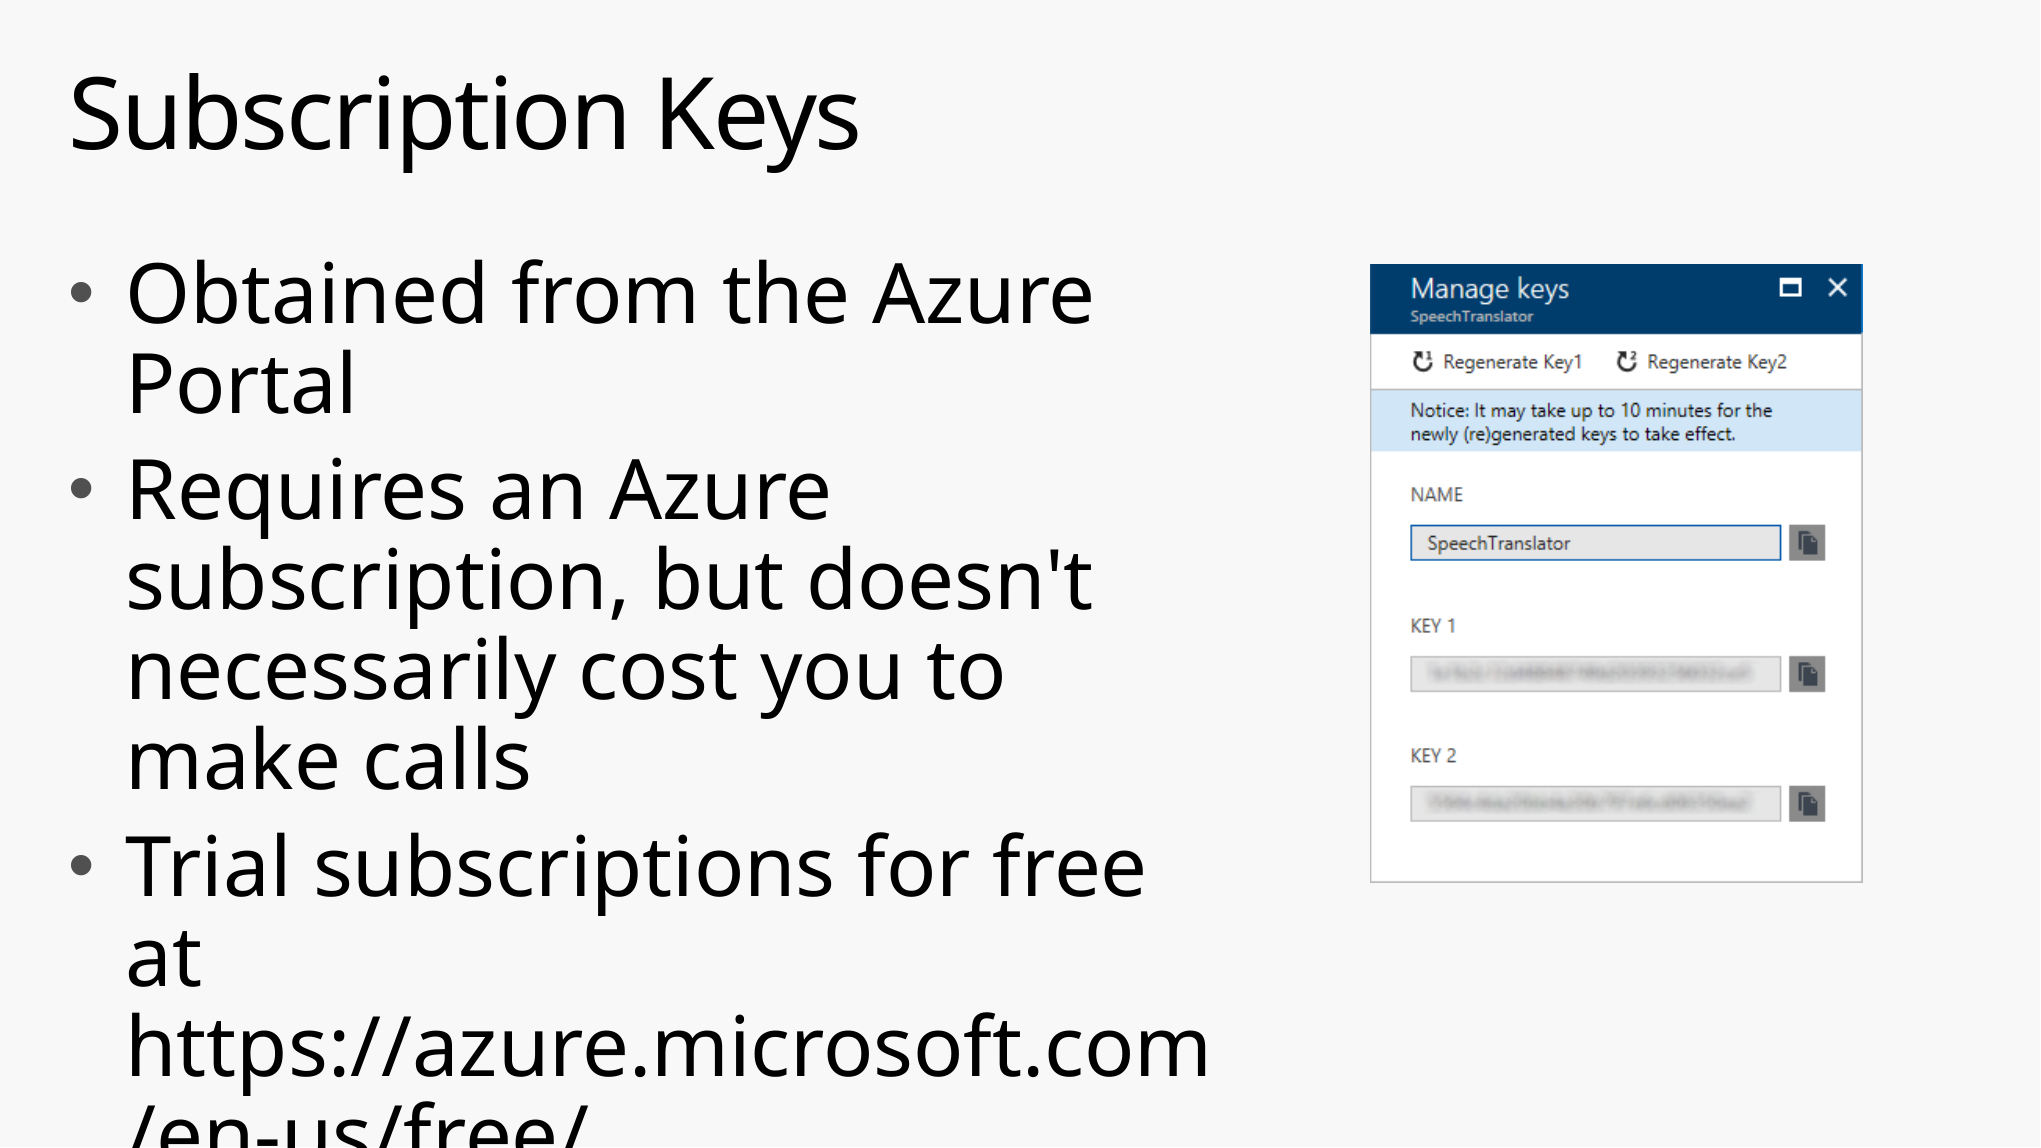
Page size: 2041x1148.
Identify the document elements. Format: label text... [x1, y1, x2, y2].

picture [1369, 264, 1863, 884]
list Obtained from the Azure Portal Requires an Azure subscription, but doesn't necessarily cost you to make calls Trial subscriptions for free at https://azure.microsoft.com/en-us/free/ [45, 236, 1258, 943]
title Subscription Keys [45, 48, 1996, 199]
